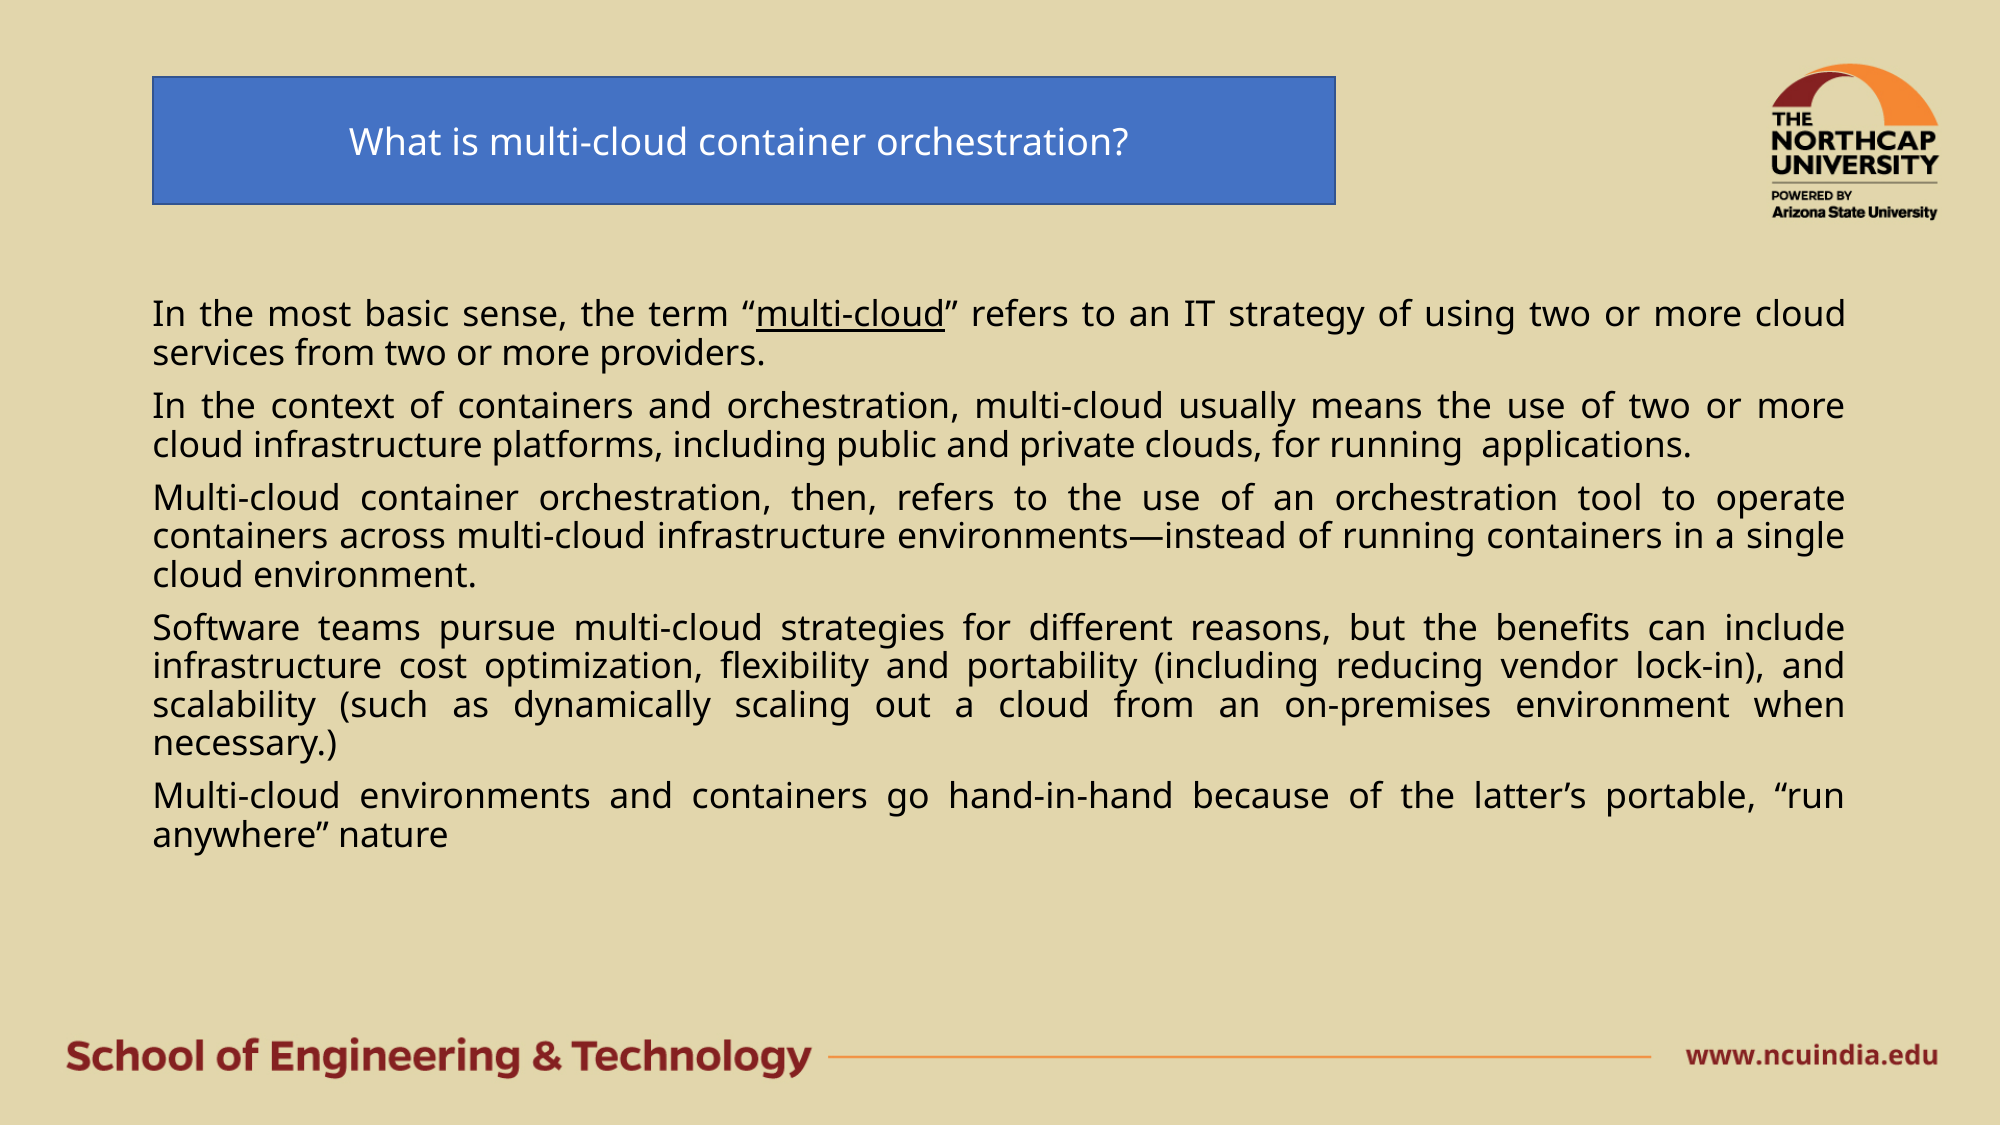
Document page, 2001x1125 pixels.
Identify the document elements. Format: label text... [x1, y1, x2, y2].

picture [0, 0, 2000, 1125]
text_box What is multi-cloud container orchestration? [152, 76, 1336, 205]
list In the most basic sense, the term “multi-cloud” refers to an IT strategy of using two or more cloud services from two or more providers. In the context of containers and orchestration, multi-cloud usually means the use of two or more cloud infrastructure platforms, including public and private clouds, for running applications. Multi-cloud container orchestration, then, refers to the use of an orchestration tool to operate containers across multi-cloud infrastructure environments—instead of running containers in a single cloud environment. Software teams pursue multi-cloud strategies for different reasons, but the benefits can include infrastructure cost optimization, flexibility and portability (including reducing vendor lock-in), and scalability (such as dynamically scaling out a cloud from an on-premises environment when necessary.) Multi-cloud environments and containers go hand-in-hand because of the latter’s portable, “run anywhere” nature [137, 283, 1863, 873]
